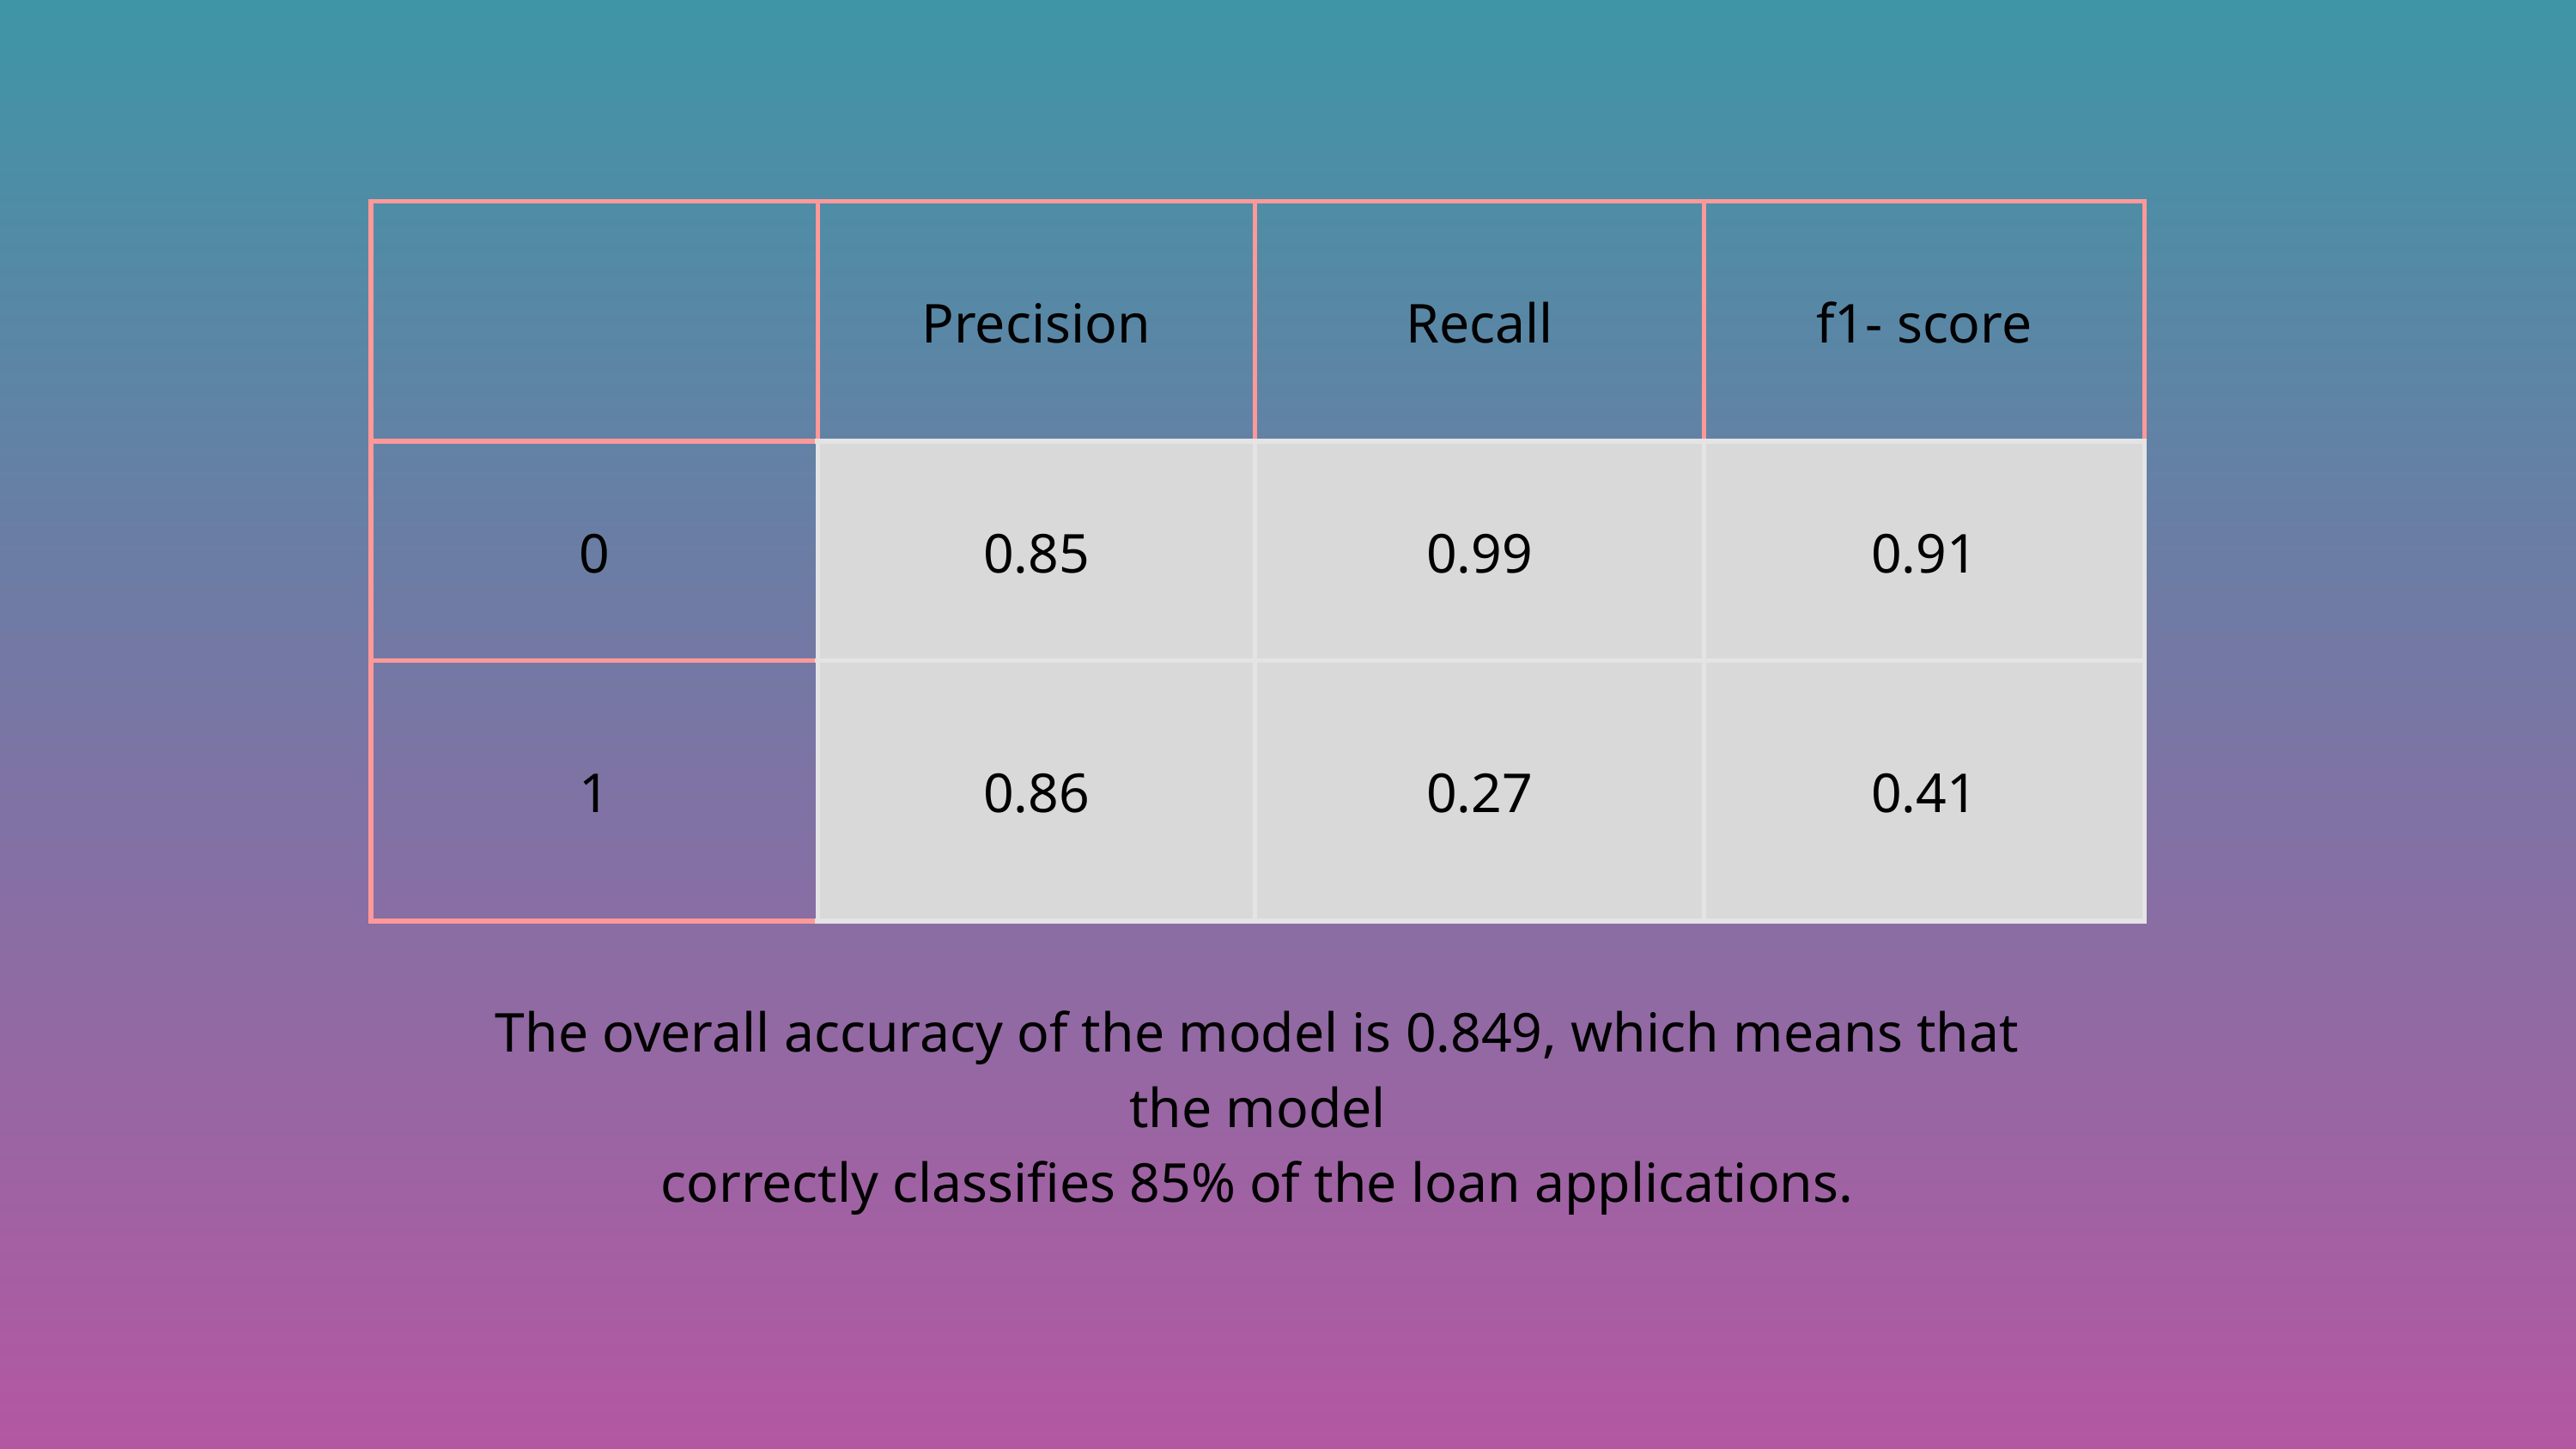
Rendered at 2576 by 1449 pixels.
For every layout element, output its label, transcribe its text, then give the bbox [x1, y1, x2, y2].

table_cell 1 [374, 663, 816, 919]
table_header [374, 203, 816, 439]
table_cell 0.99 [1257, 444, 1702, 658]
text_box The overall accuracy of the model is 0.849, which means that the model correctly classifies 85% of the loan applications. [473, 987, 2042, 1214]
table_header Precision [820, 203, 1253, 439]
table_header f1- score [1706, 203, 2142, 439]
table_cell 0.27 [1257, 663, 1702, 919]
table_cell 0.41 [1706, 663, 2142, 919]
table_header Recall [1257, 203, 1702, 439]
table_cell 0 [374, 444, 816, 658]
table_cell 0.86 [820, 663, 1253, 919]
table_cell 0.85 [820, 444, 1253, 658]
table_cell 0.91 [1706, 444, 2142, 658]
